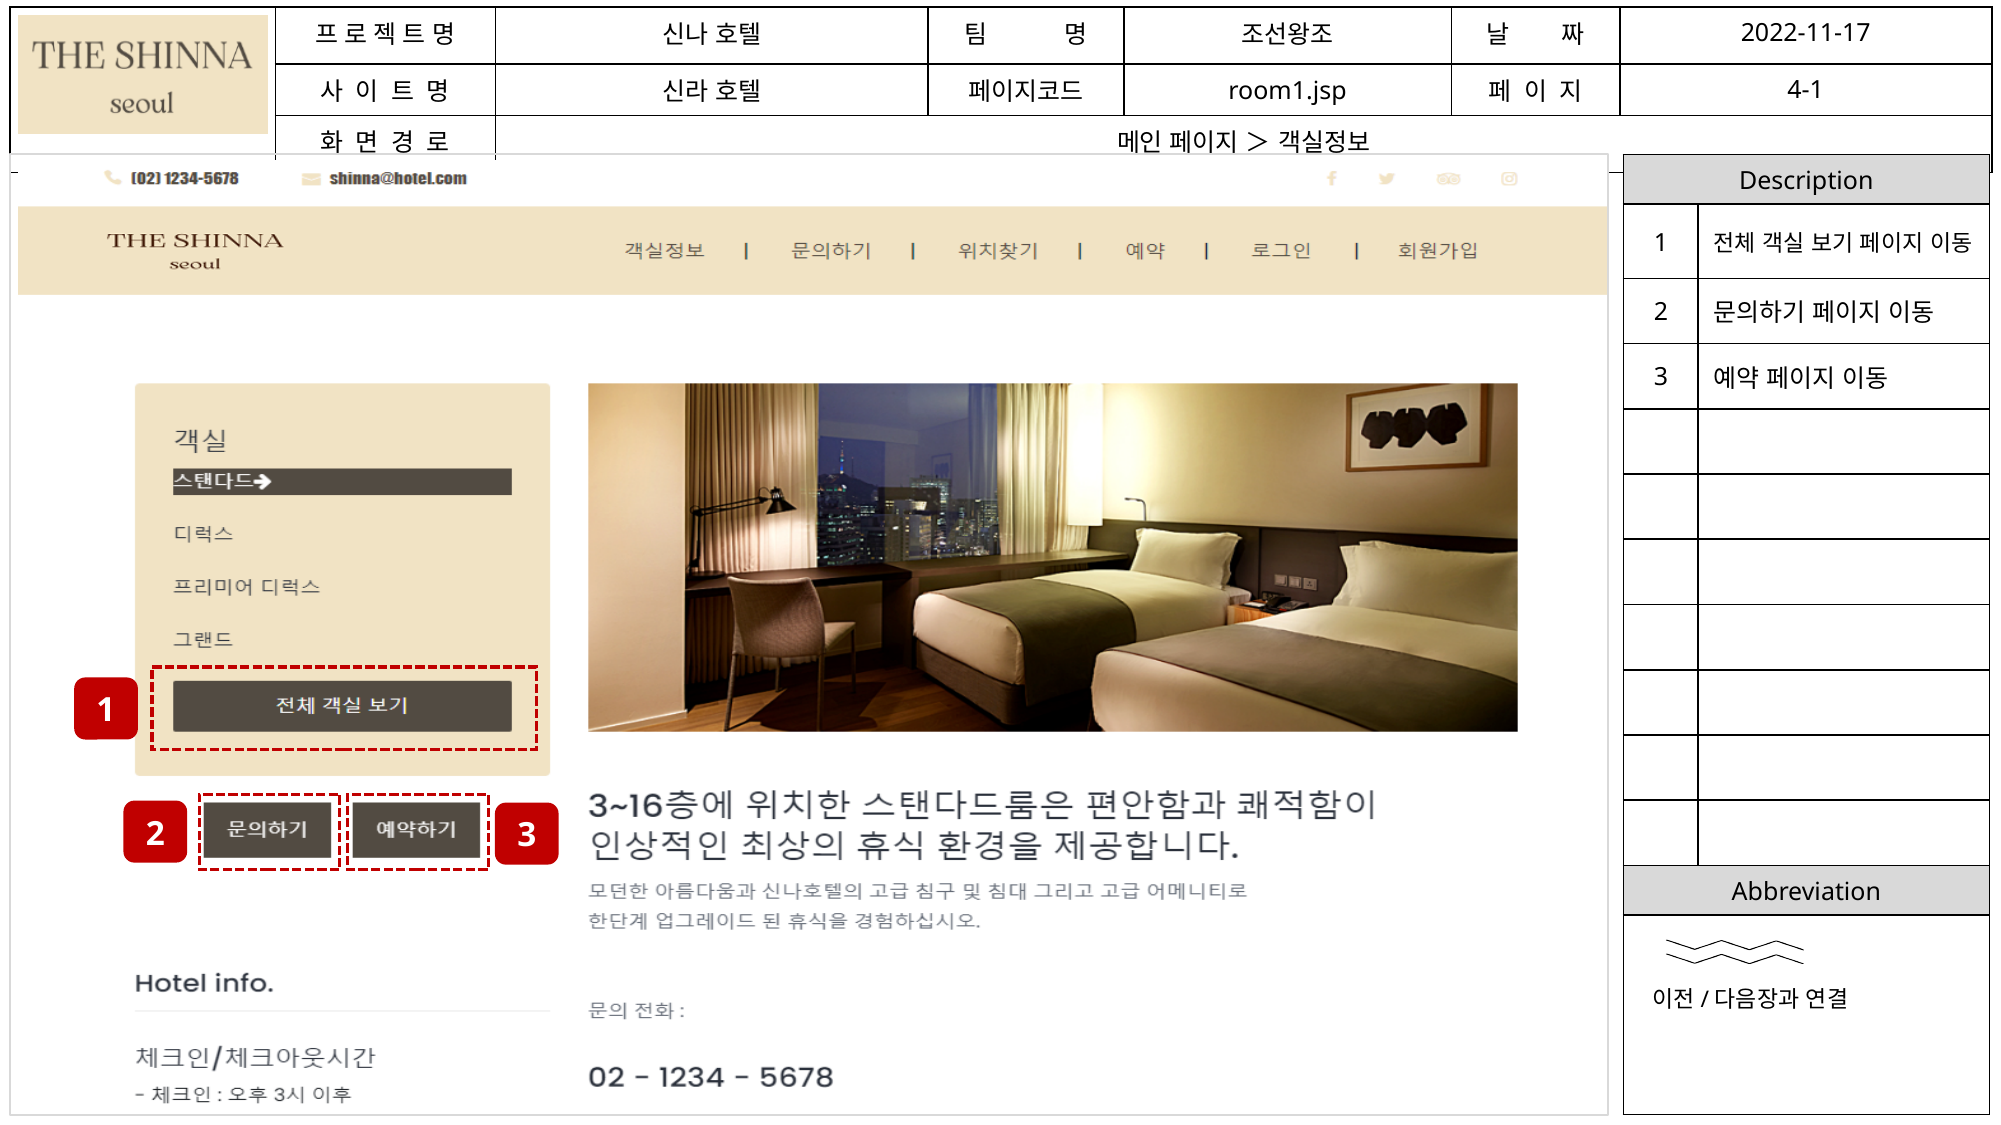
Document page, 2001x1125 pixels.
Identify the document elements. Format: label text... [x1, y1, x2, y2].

table_cell 1 [1624, 205, 1697, 278]
table_header 2022-11-17 [1621, 8, 1991, 63]
table_cell [1699, 801, 1989, 865]
table_cell 2 [1624, 279, 1697, 343]
picture [18, 160, 1607, 1110]
table_cell [1624, 736, 1697, 799]
table_cell [1624, 801, 1697, 865]
table_cell 4-1 [1621, 65, 1991, 115]
table_cell [1699, 540, 1989, 604]
table_cell [1624, 410, 1697, 473]
table_cell [1699, 605, 1989, 669]
text_box [10, 154, 1609, 1116]
picture [18, 15, 268, 134]
table_cell 신라 호텔 [496, 65, 927, 115]
table_cell 페이지 [1452, 65, 1619, 115]
table_header 프로젝트명 [276, 8, 495, 63]
table_header 조선왕조 [1125, 8, 1451, 63]
table_cell Abbreviation [1624, 866, 1989, 914]
table_cell [1624, 475, 1697, 538]
table_cell [1624, 916, 1989, 1114]
table_cell 사이트명 [276, 65, 495, 115]
table_cell [1699, 475, 1989, 538]
table_cell [1699, 736, 1989, 799]
table_header [11, 8, 275, 154]
table_cell room1.jsp [1125, 65, 1451, 115]
table_header Description [1624, 155, 1989, 203]
table_header 팀명 [929, 8, 1123, 63]
table_cell 화면경로 [276, 116, 495, 154]
table_cell [1699, 671, 1989, 734]
table_header 신나 호텔 [496, 8, 927, 63]
table_cell 전체 객실 보기 페이지 이동 [1699, 205, 1989, 278]
table_cell 3 [1624, 344, 1697, 408]
table_cell 문의하기 페이지 이동 [1699, 279, 1989, 343]
table_cell 메인 페이지 ＞ 객실정보 [496, 116, 1991, 172]
table_cell [1624, 540, 1697, 604]
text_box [1637, 936, 1879, 1023]
table_cell [1624, 671, 1697, 734]
table_cell [1624, 605, 1697, 669]
table_cell [1699, 410, 1989, 473]
table_cell 예약 페이지 이동 [1699, 344, 1989, 408]
table_header 날짜 [1452, 8, 1619, 63]
table_cell 페이지코드 [929, 65, 1123, 115]
